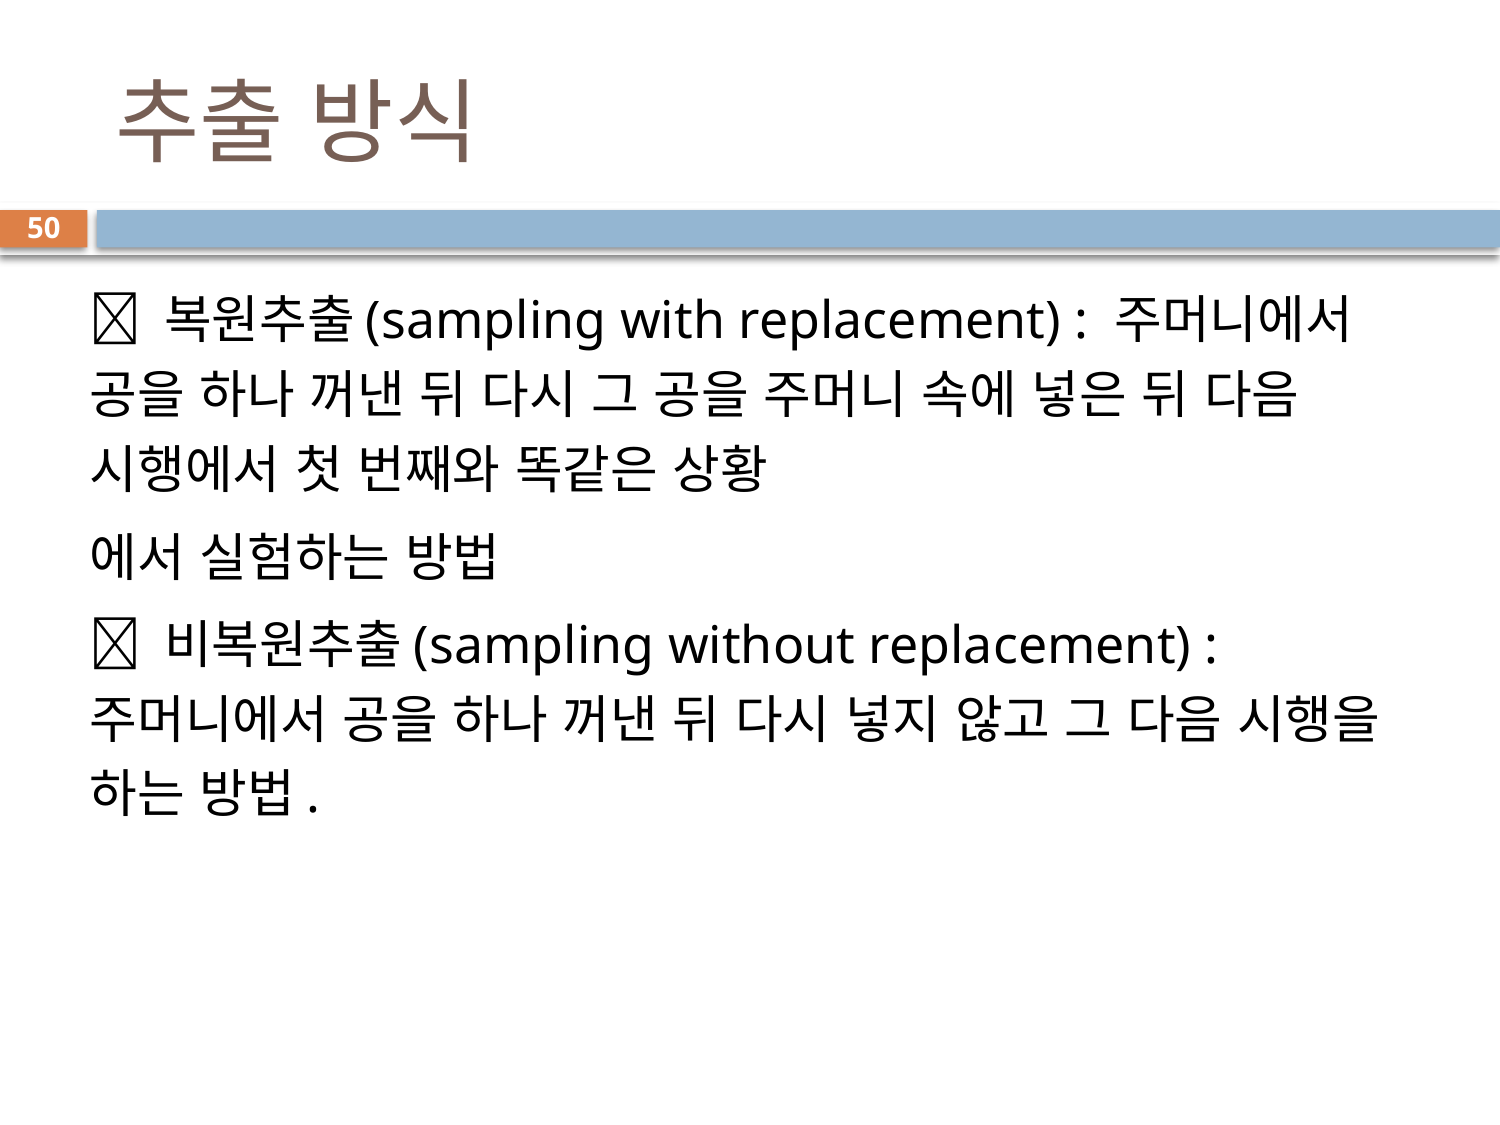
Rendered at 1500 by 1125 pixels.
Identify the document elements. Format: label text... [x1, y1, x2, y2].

slide_number 50 [0, 208, 88, 249]
title 추출 방식 [100, 37, 1438, 200]
list  복원추출(sampling with replacement) : 주머니에서 공을 하나 꺼낸 뒤 다시 그 공을 주머니 속에 넣은 뒤 다음 시행에서 첫 번째와 똑같은 상황 에서 실험하는 방법  비복원추출(sampling without replacement) : 주머니에서 공을 하나 꺼낸 뒤 다시 넣지 않고 그 다음 시행을 하는 방법. [75, 267, 1425, 835]
